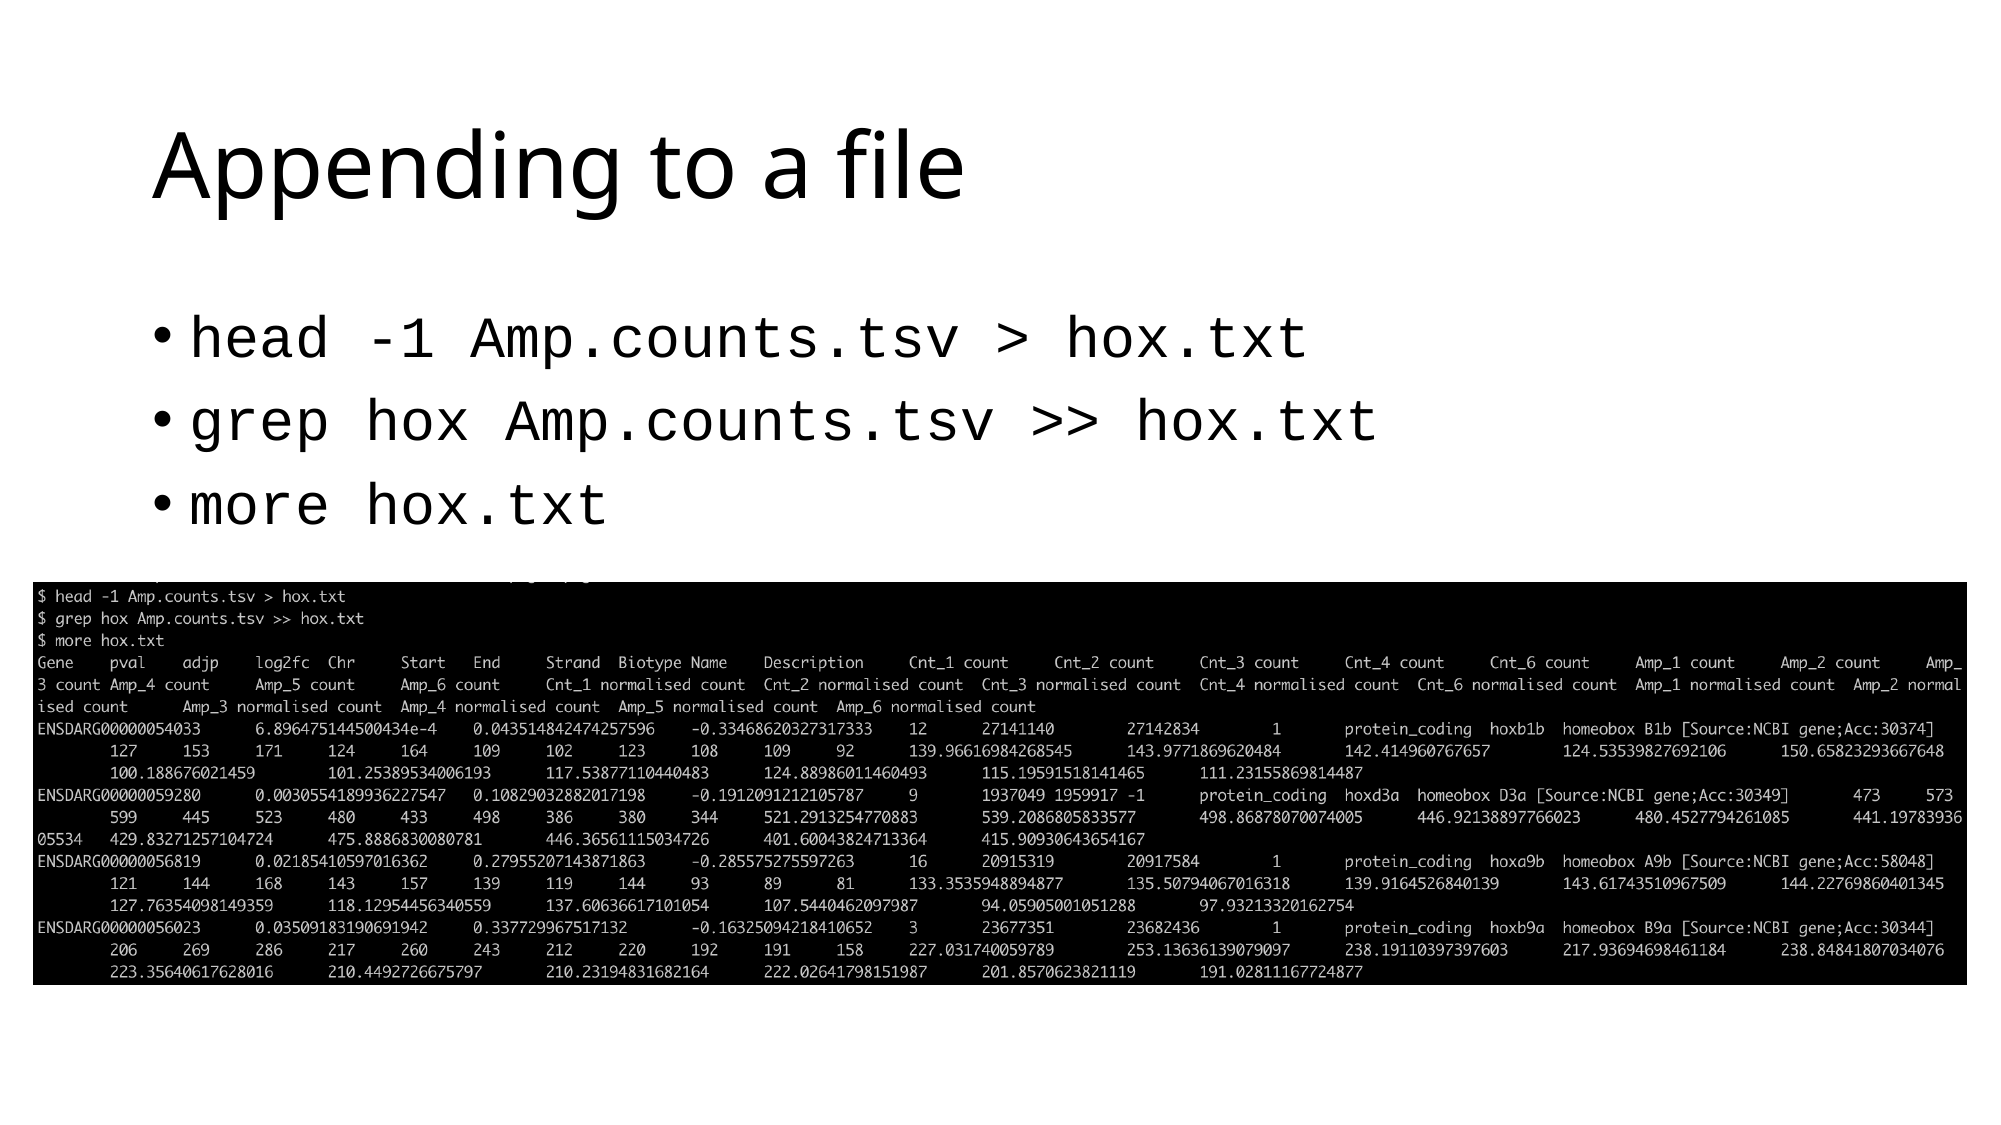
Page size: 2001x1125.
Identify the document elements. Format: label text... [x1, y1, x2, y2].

list head -1 Amp.counts.tsv > hox.txt grep hox Amp.counts.tsv >> hox.txt more hox.txt [137, 299, 1863, 557]
title Appending to a file [137, 59, 1863, 278]
picture [33, 582, 1967, 985]
